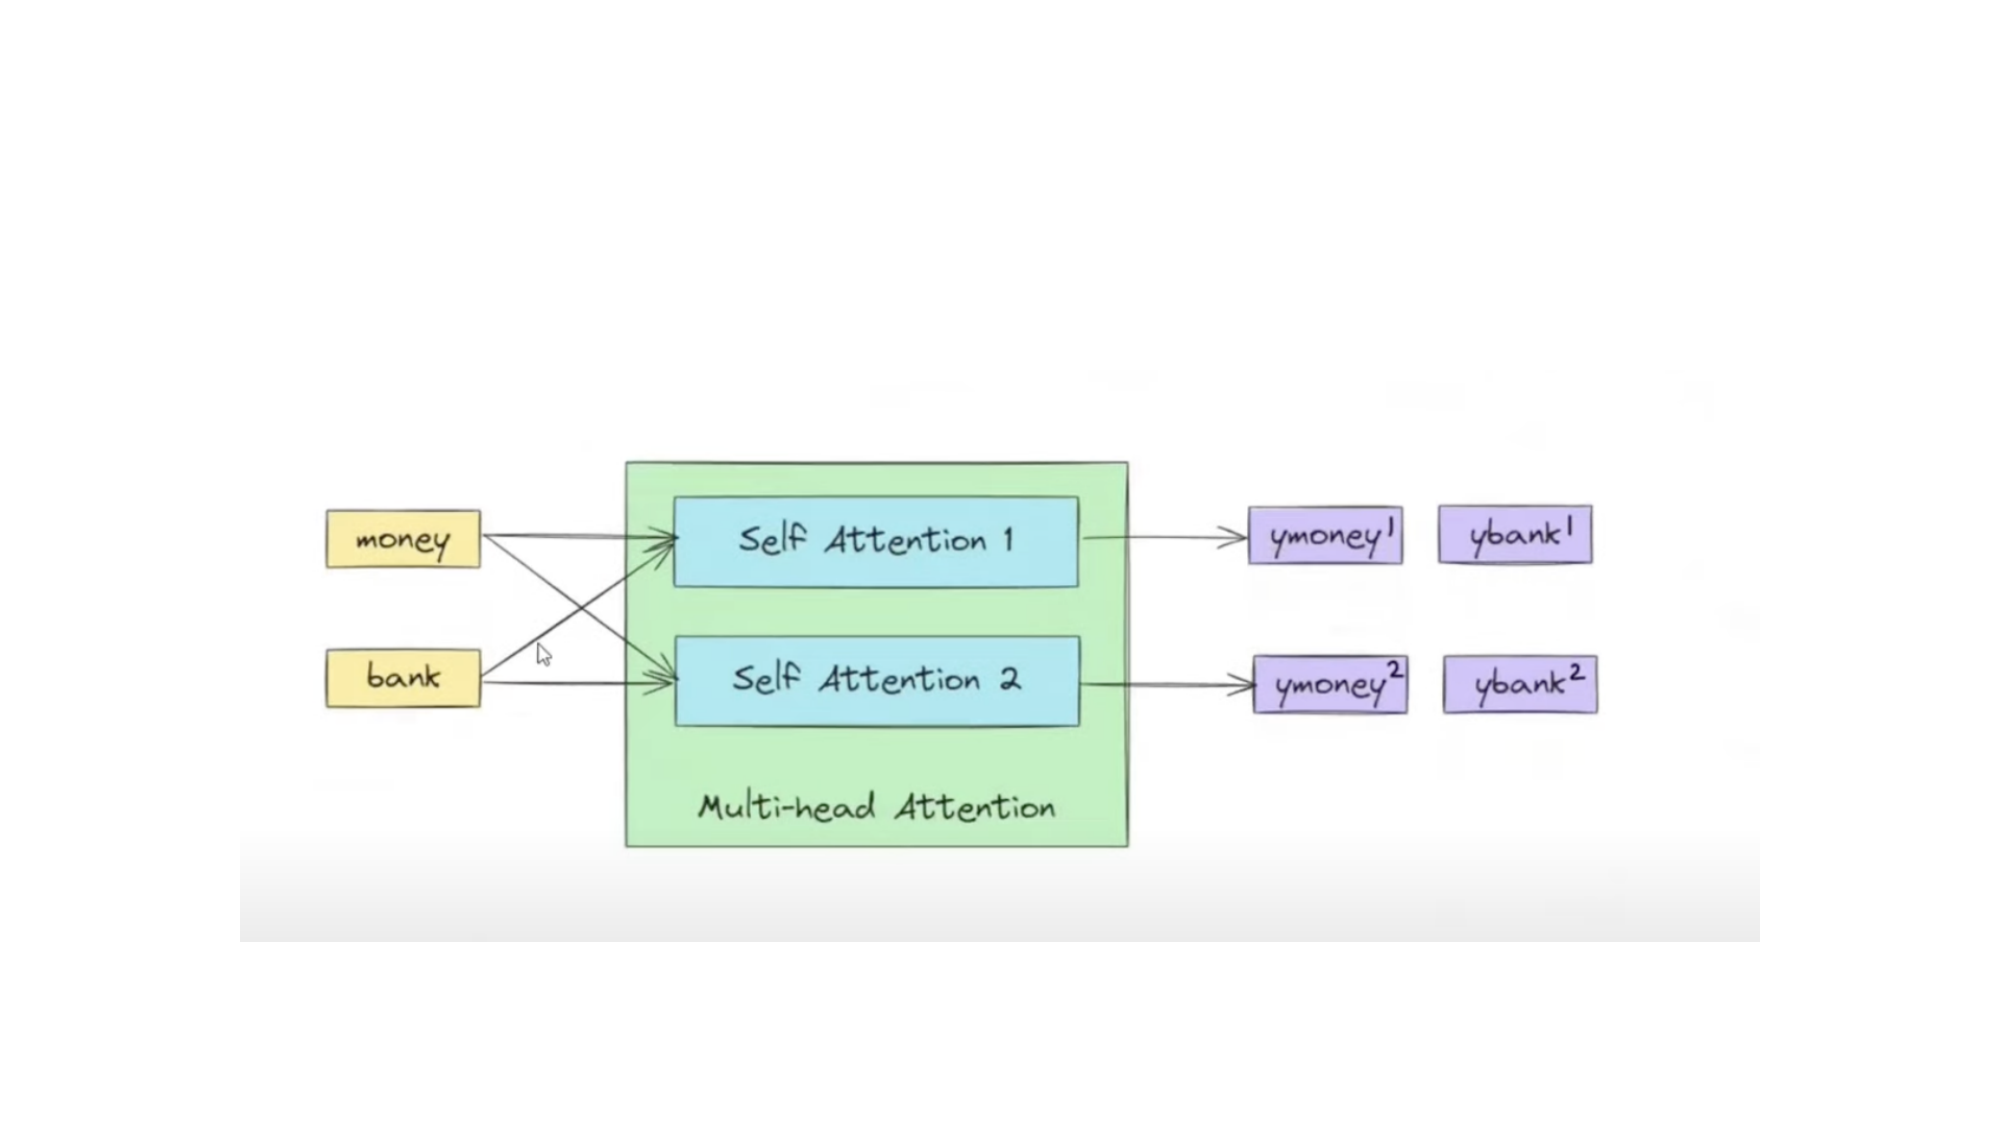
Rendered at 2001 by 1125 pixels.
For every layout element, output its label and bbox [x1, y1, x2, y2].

list [240, 370, 1760, 942]
